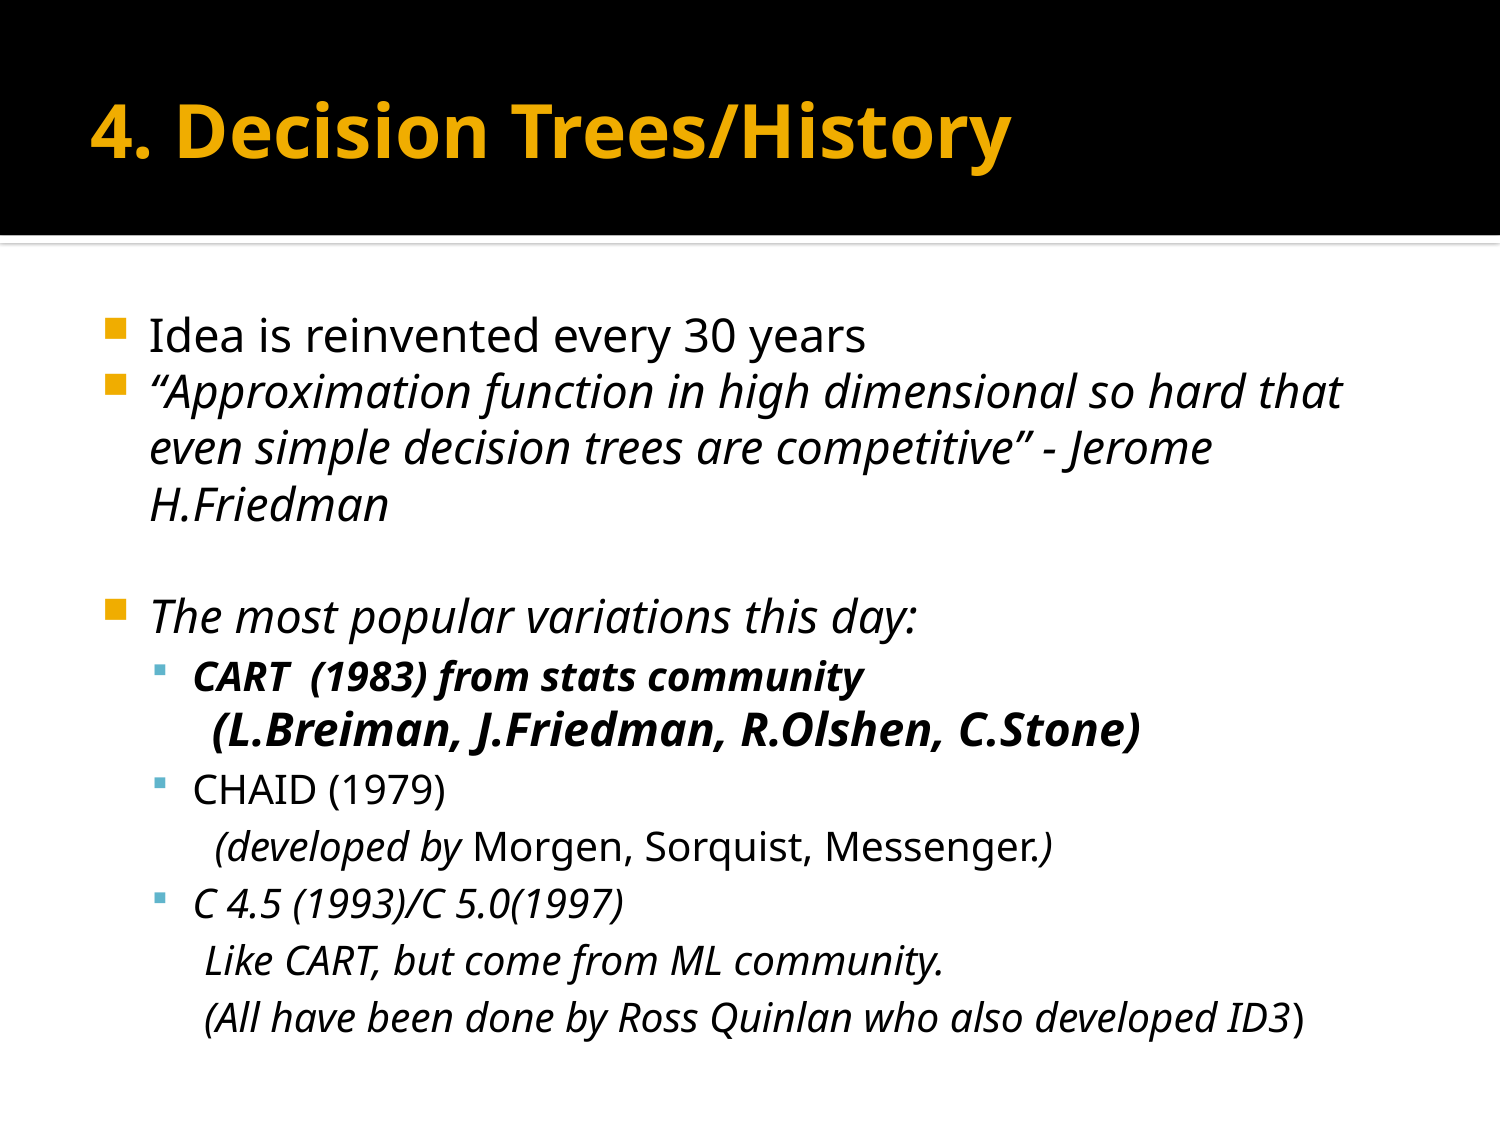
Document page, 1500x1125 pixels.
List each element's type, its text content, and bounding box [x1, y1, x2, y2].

list Idea is reinvented every 30 years “Approximation function in high dimensional so hard that even simple decision trees are competitive” - Jerome H.Friedman The most popular variations this day: CART (1983) from stats community (L.Breiman, J.Friedman, R.Olshen, C.Stone) CHAID (1979) (developed by Morgen, Sorquist, Messenger.) C 4.5 (1993)/C 5.0(1997) Like CART, but come from ML community. (All have been done by Ross Quinlan who also developed ID3) [75, 291, 1425, 1050]
title 4. Decision Trees/History [75, 25, 1425, 231]
